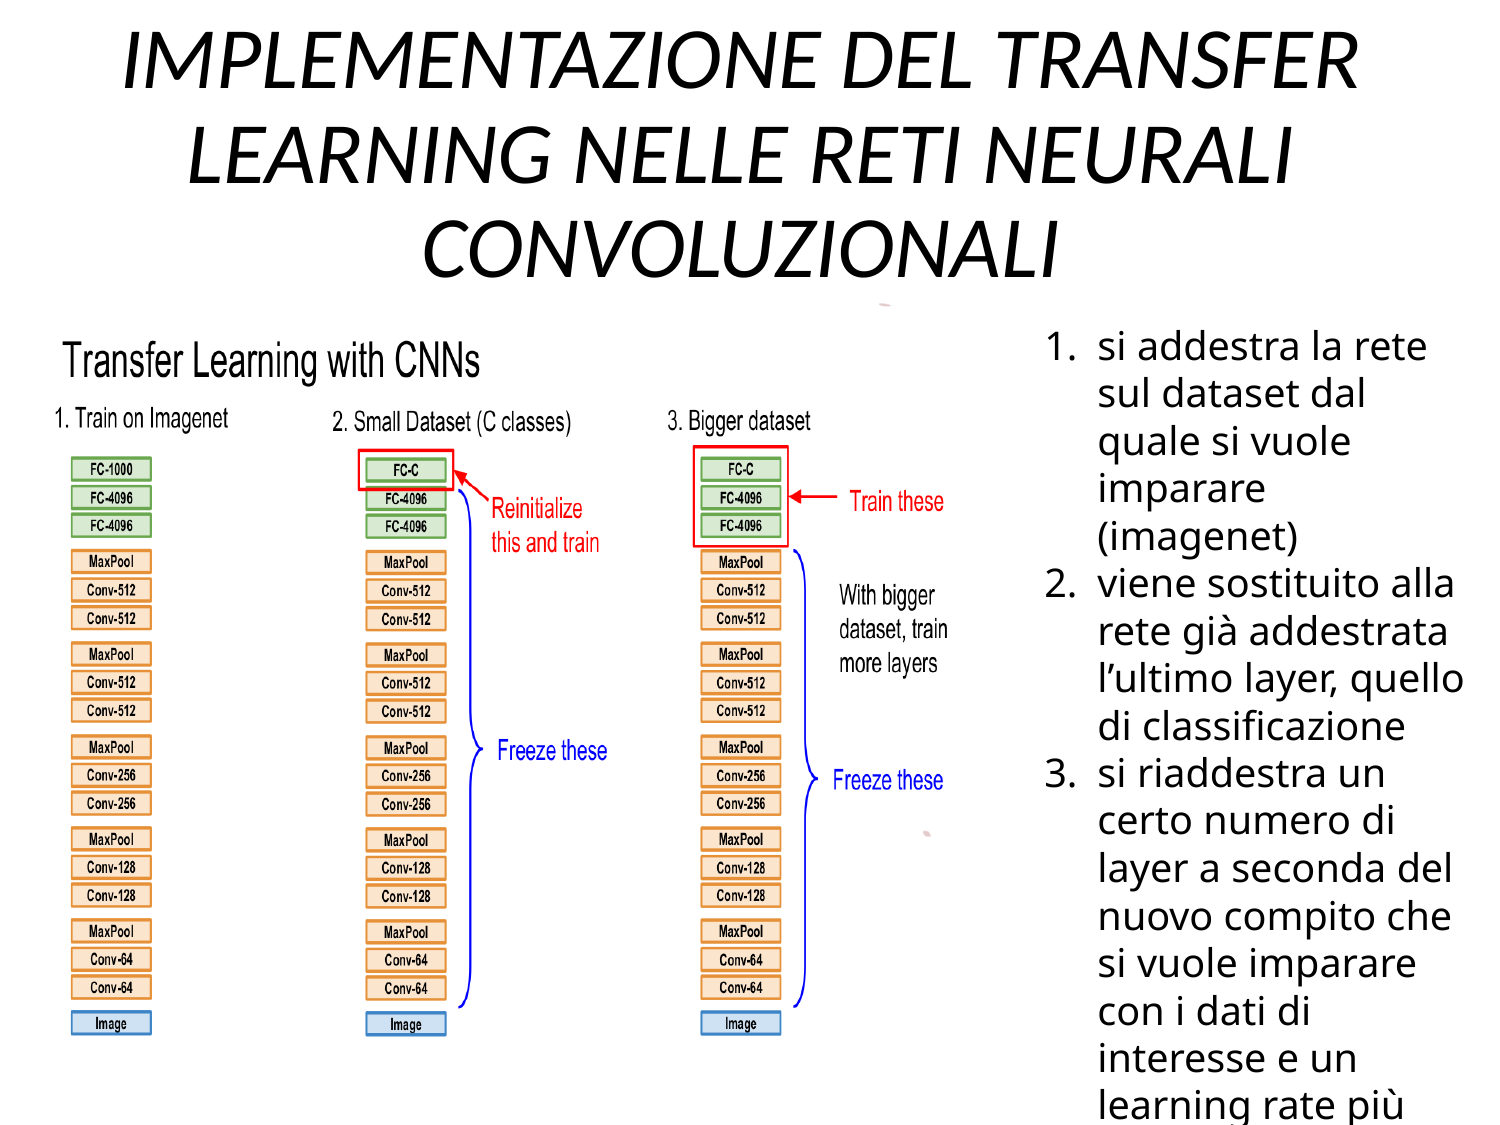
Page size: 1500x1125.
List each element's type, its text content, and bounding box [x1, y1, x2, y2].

picture [36, 296, 1008, 1041]
title IMPLEMENTAZIONE DEL TRANSFER LEARNING NELLE RETI NEURALI CONVOLUZIONALI [0, 13, 1483, 297]
text_box si addestra la rete sul dataset dal quale si vuole imparare (imagenet) viene sostituito alla rete già addestrata l’ultimo layer, quello di classificazione si riaddestra un certo numero di layer a seconda del nuovo compito che si vuole imparare con i dati di interesse e un learning rate più basso (FINE TUNING) [1007, 305, 1487, 985]
